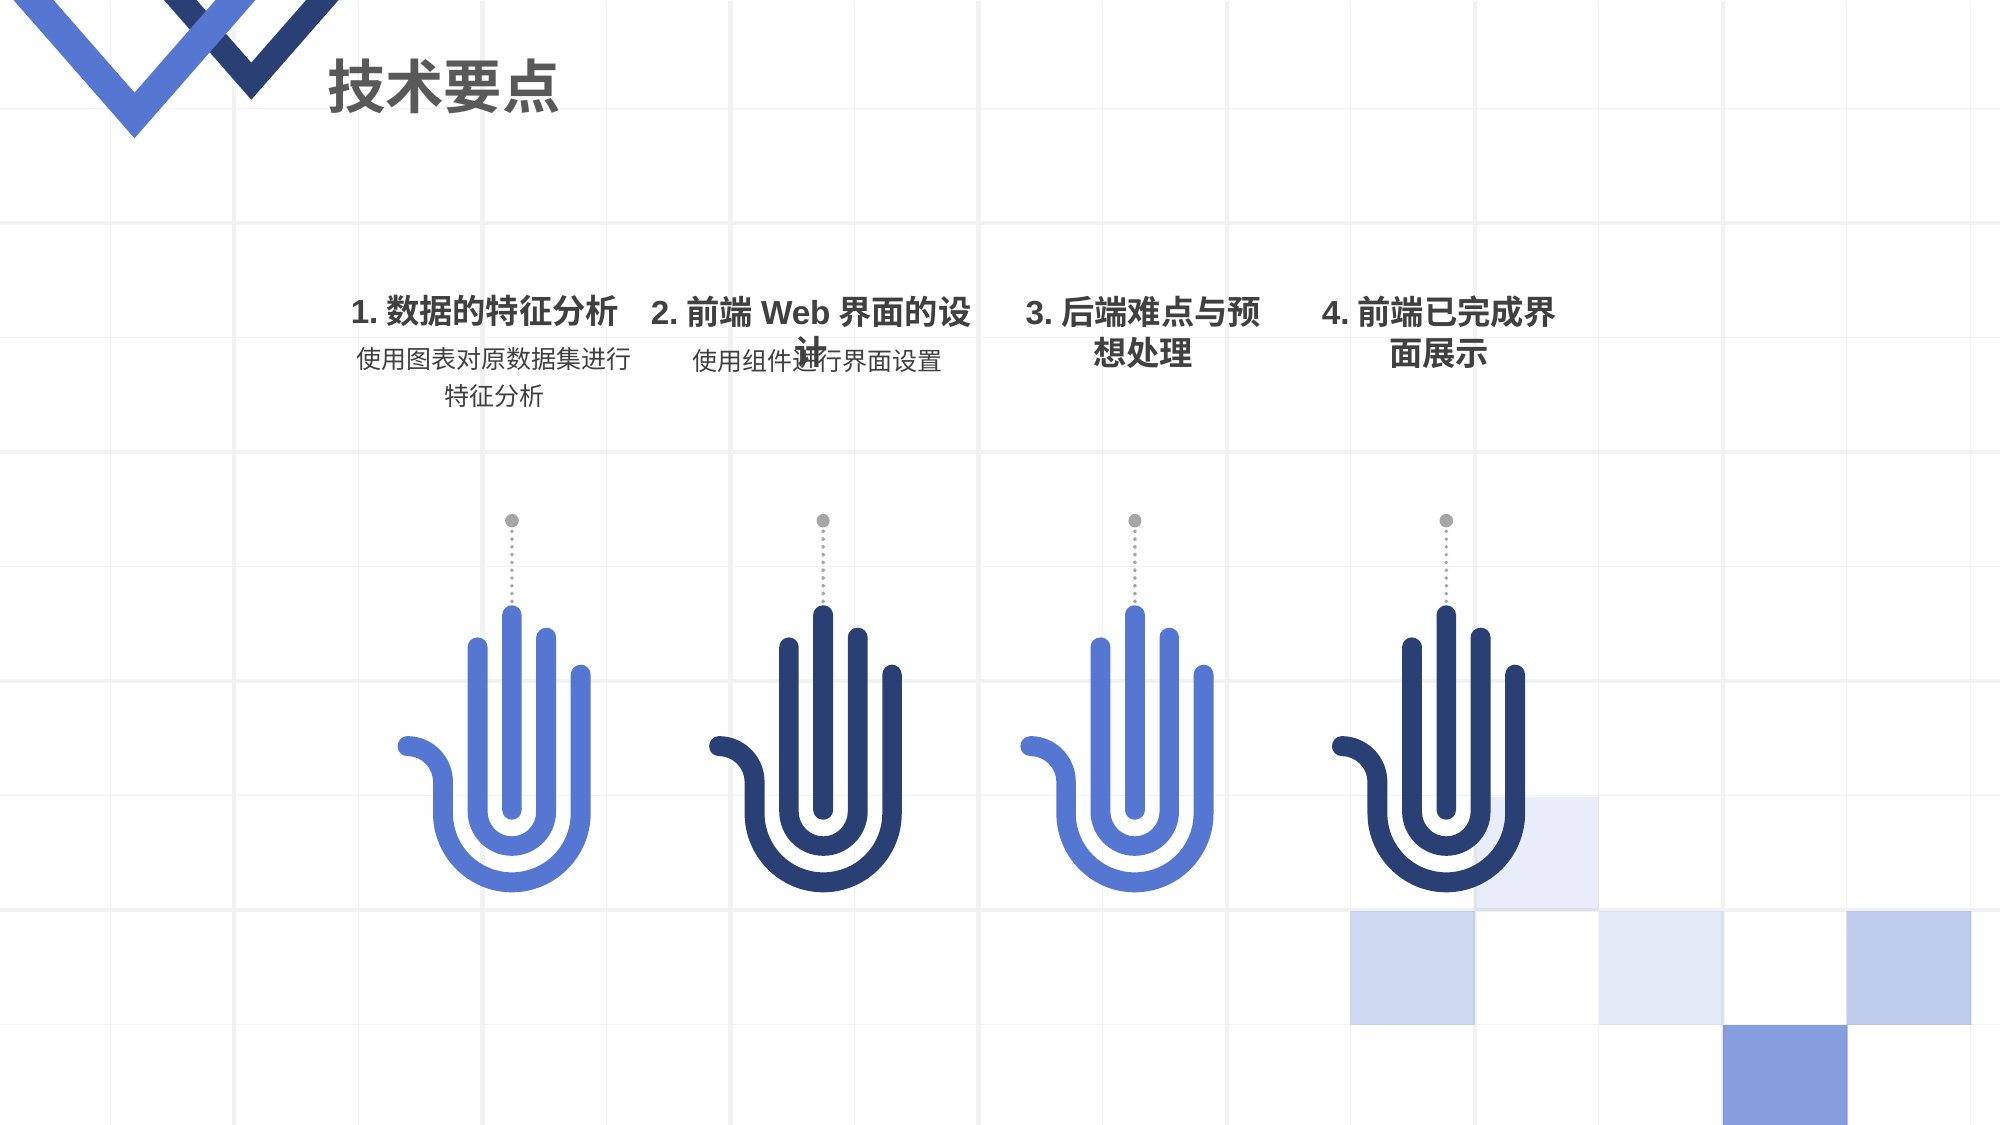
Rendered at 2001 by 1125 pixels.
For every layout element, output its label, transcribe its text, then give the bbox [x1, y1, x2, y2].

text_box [314, 282, 656, 416]
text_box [397, 605, 591, 893]
text_box [816, 513, 830, 528]
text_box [12, 0, 1001, 139]
text_box [1128, 513, 1142, 528]
text_box 3.后端难点与预想处理 [1000, 284, 1287, 379]
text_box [1020, 605, 1214, 893]
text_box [1331, 605, 1526, 893]
text_box [505, 513, 519, 528]
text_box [709, 605, 902, 893]
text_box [622, 284, 1000, 380]
text_box [1439, 513, 1454, 528]
text_box 4.前端已完成界面展示 [1296, 284, 1583, 379]
